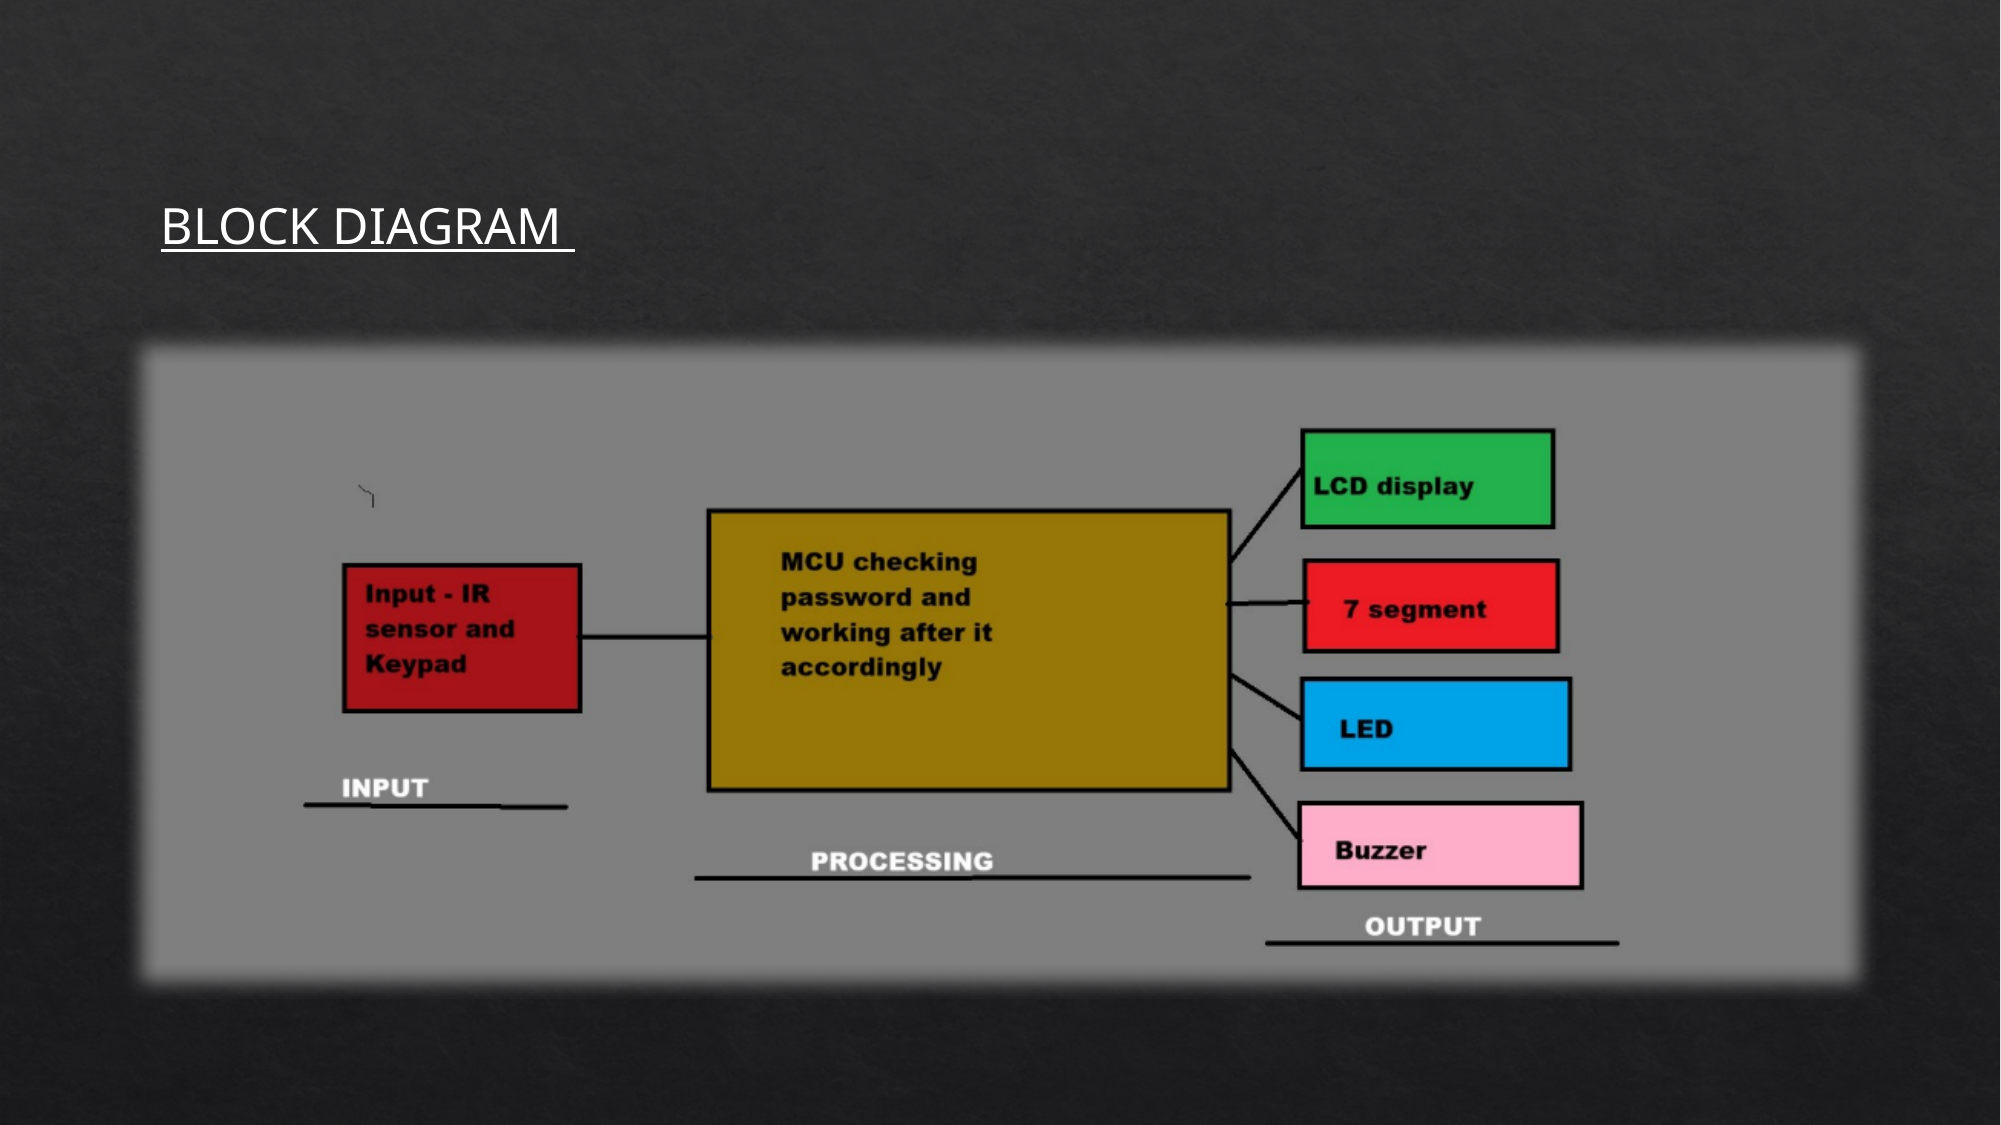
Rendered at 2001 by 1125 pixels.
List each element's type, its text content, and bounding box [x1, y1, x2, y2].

picture [124, 327, 1876, 1000]
text_box BLOCK DIAGRAM [146, 187, 591, 263]
